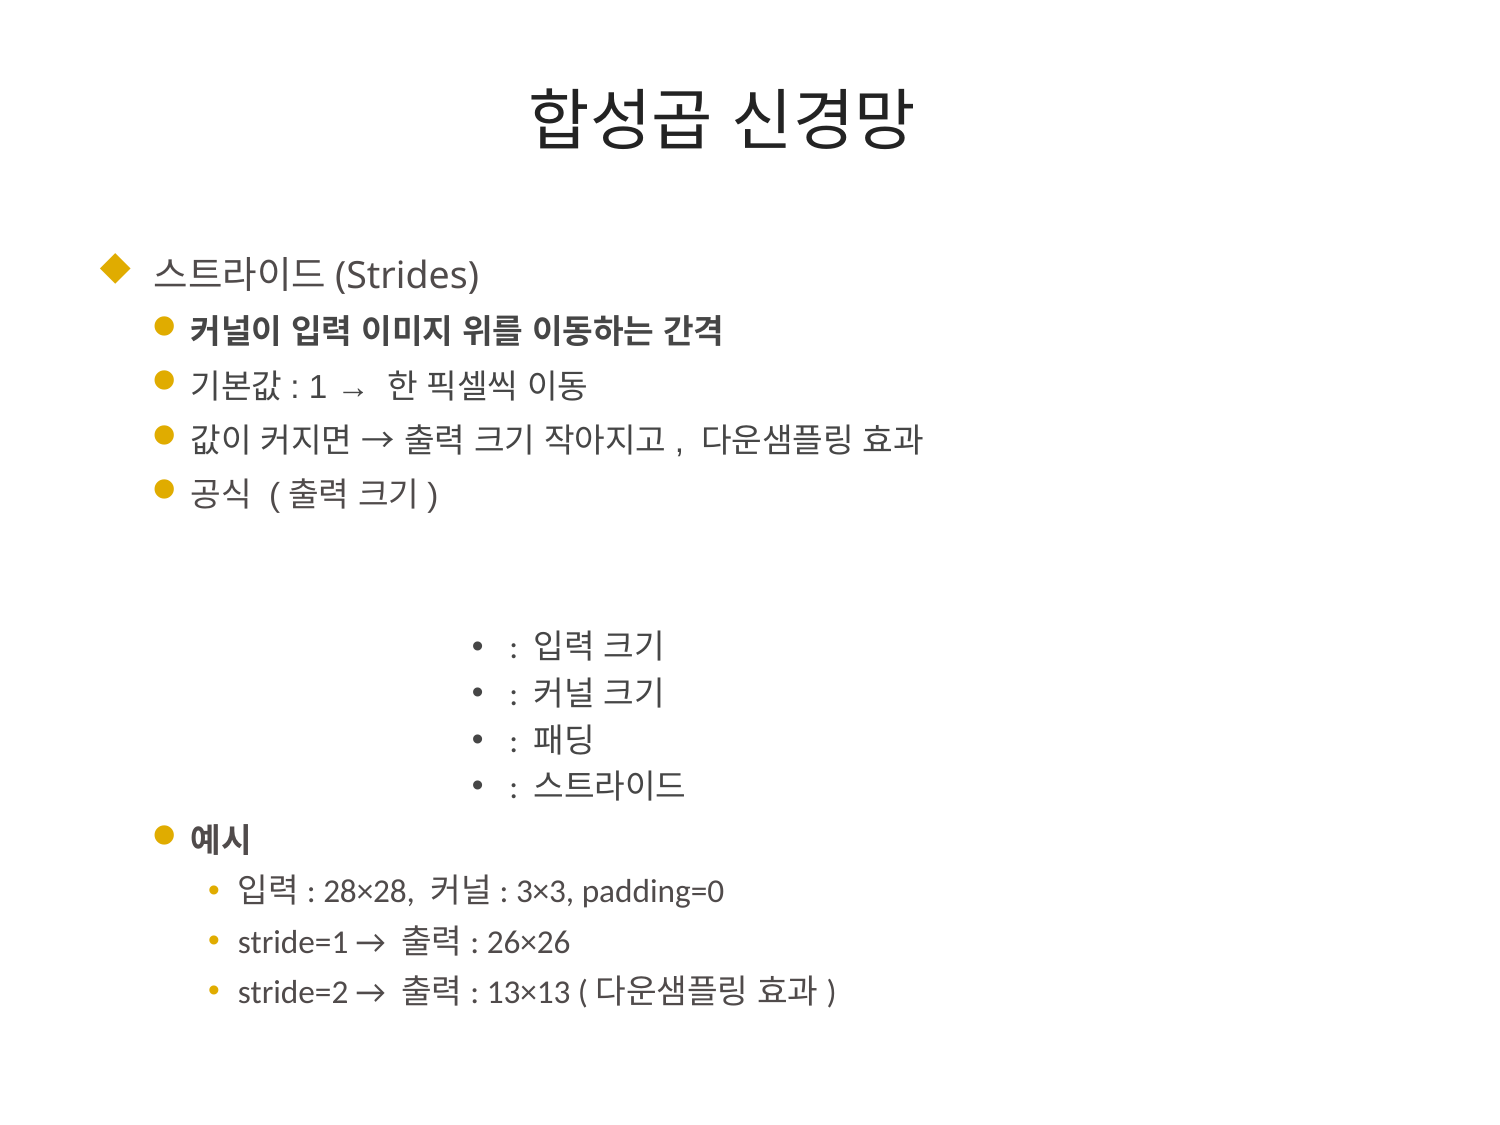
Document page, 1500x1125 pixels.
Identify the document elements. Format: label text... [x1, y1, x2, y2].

title 합성곱 신경망 [513, 62, 1032, 166]
